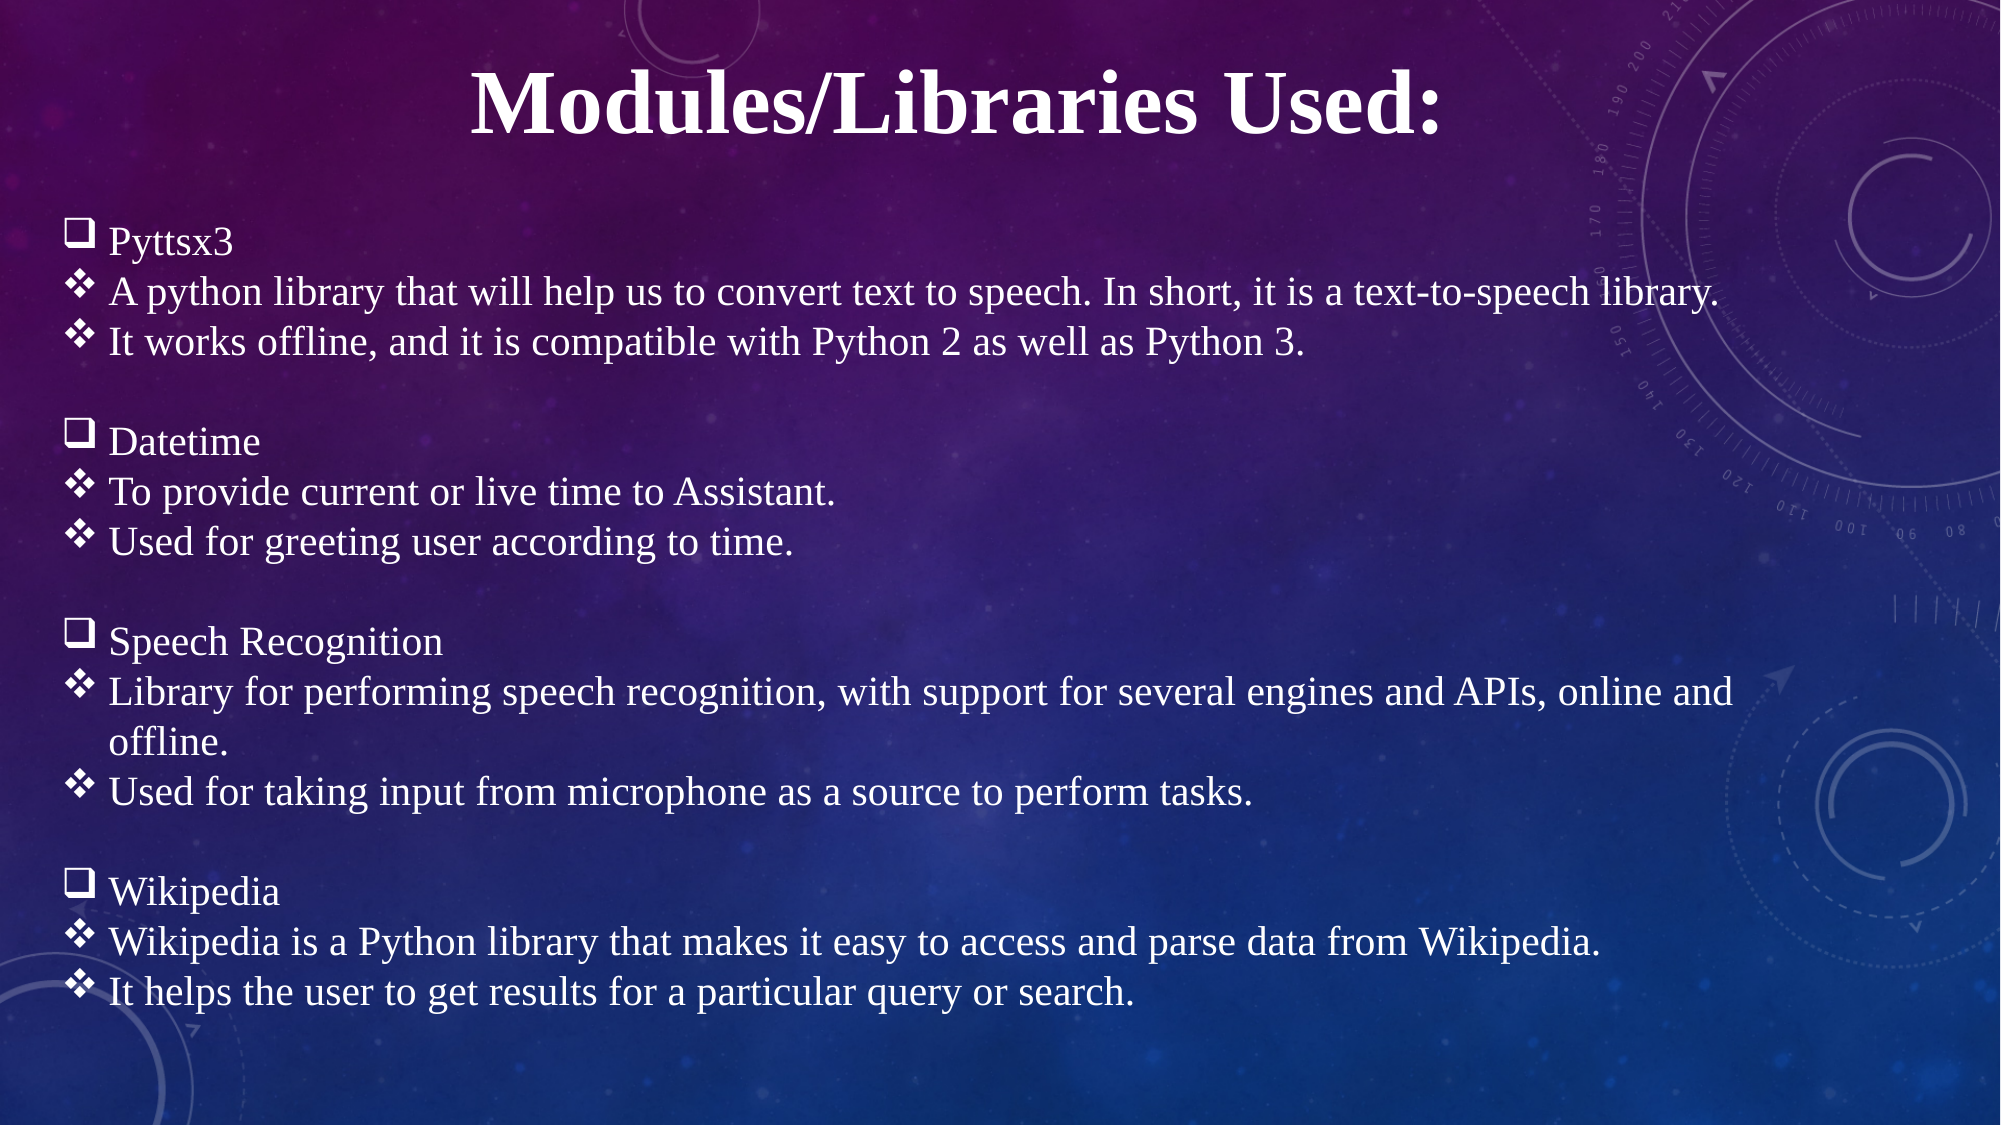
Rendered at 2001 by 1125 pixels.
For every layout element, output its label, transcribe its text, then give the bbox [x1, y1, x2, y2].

text_box Modules/Libraries Used: [456, 34, 1544, 160]
picture [0, 0, 2001, 1125]
text_box Pyttsx3 A python library that will help us to convert text to speech. In short, it is a text-to-speech library. It works offline, and it is compatible with Python 2 as well as Python 3. Datetime To provide current or live time to Assistant. Used for greeting user according to time. Speech Recognition Library for performing speech recognition, with support for several engines and APIs, online and offline. Used for taking input from microphone as a source to perform tasks. Wikipedia Wikipedia is a Python library that makes it easy to access and parse data from Wikipedia. It helps the user to get results for a particular query or search. [46, 206, 1783, 1122]
